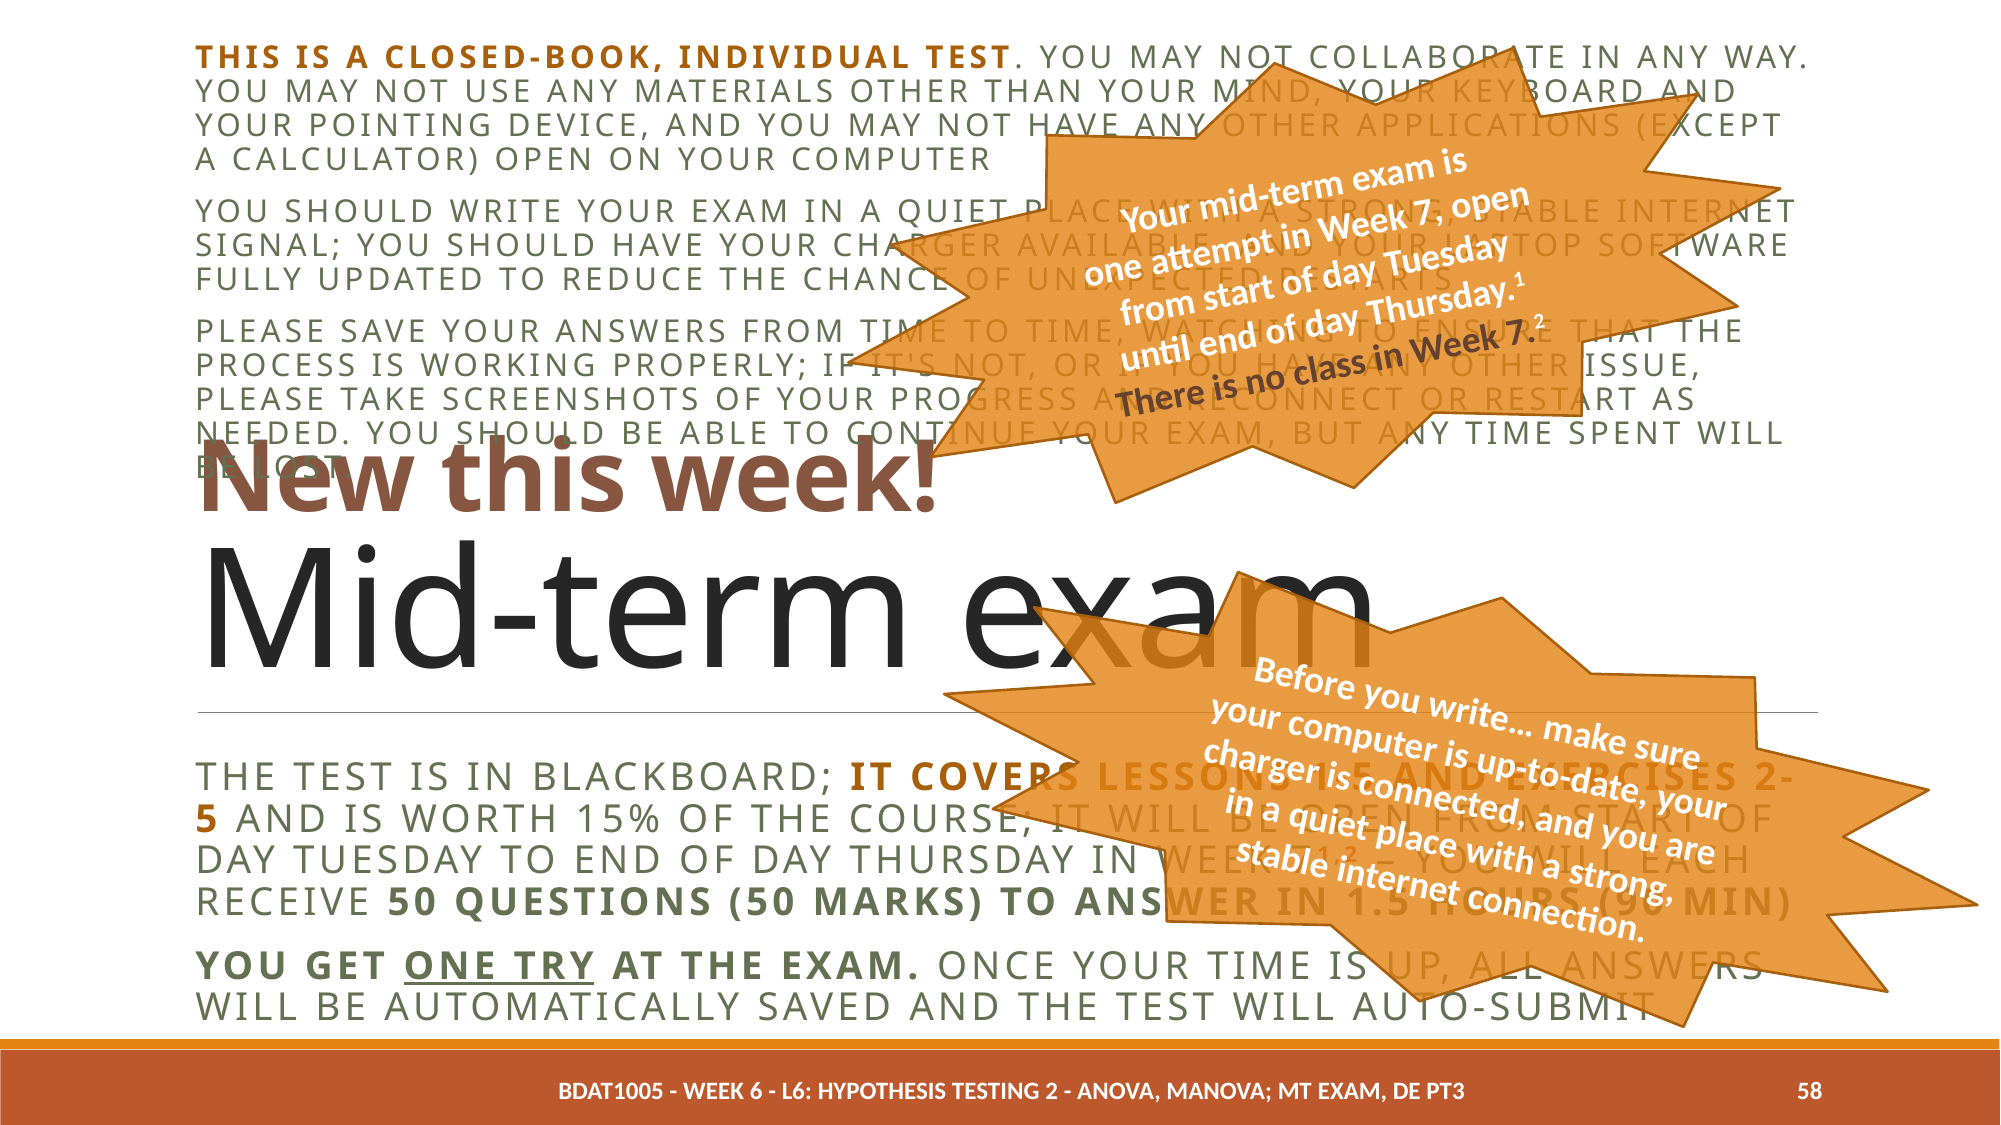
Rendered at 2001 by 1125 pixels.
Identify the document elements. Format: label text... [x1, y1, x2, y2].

title New this week! Mid-term exam [180, 526, 1830, 710]
text_box Before you write… make sure your computer is up-to-date, your charger is connected, and you are in a quiet place with a strong, stable internet connection. [942, 570, 1979, 1029]
footer BDAT1005 - Week 6 - L6: Hypothesis Testing 2 - ANOVA, MANOVA; MT Exam, DE pt3 [375, 1059, 1650, 1120]
slide_number 58 [1687, 1059, 1838, 1120]
subtitle The test is in Blackboard; it covers Lessons 1-5 and Exercises 2-5 and is worth 15% of the course; it will be open from start of day Tuesday to end of day Thursday in Week 71,2 – you will each receive 50 questions (50 marks) to answer in 1.5 hours (90 min) You get one try at the exam. Once your time is up, all answers will be automatically saved and the test will auto-submit [180, 750, 1831, 1052]
text_box Your mid-term exam is one attempt in Week 7, open from start of day Tuesday until end of day Thursday.1 There is no class in Week 7.2 [846, 46, 1782, 505]
text_box THIS IS A CLOSED-BOOK, INDIVIDUAL TEST. You may not collaborate in any way. You may not use any materials other than your mind, your keyboard and your pointing device, and you may not have any other applications (except a calculator) open on your computer You should write your exam in a quiet place with a strong, stable internet signal; You should have your charger available, and your laptop software fully updated to reduce the chance of unexpected restarts Please save your answers from time to time, watching to ensure that the process is working properly; if it's not, or if you have any other issue, please take screenshots of your progress and reconnect or restart as needed. You should be able to continue your exam, but any time spent will be lost. [179, 33, 1830, 526]
